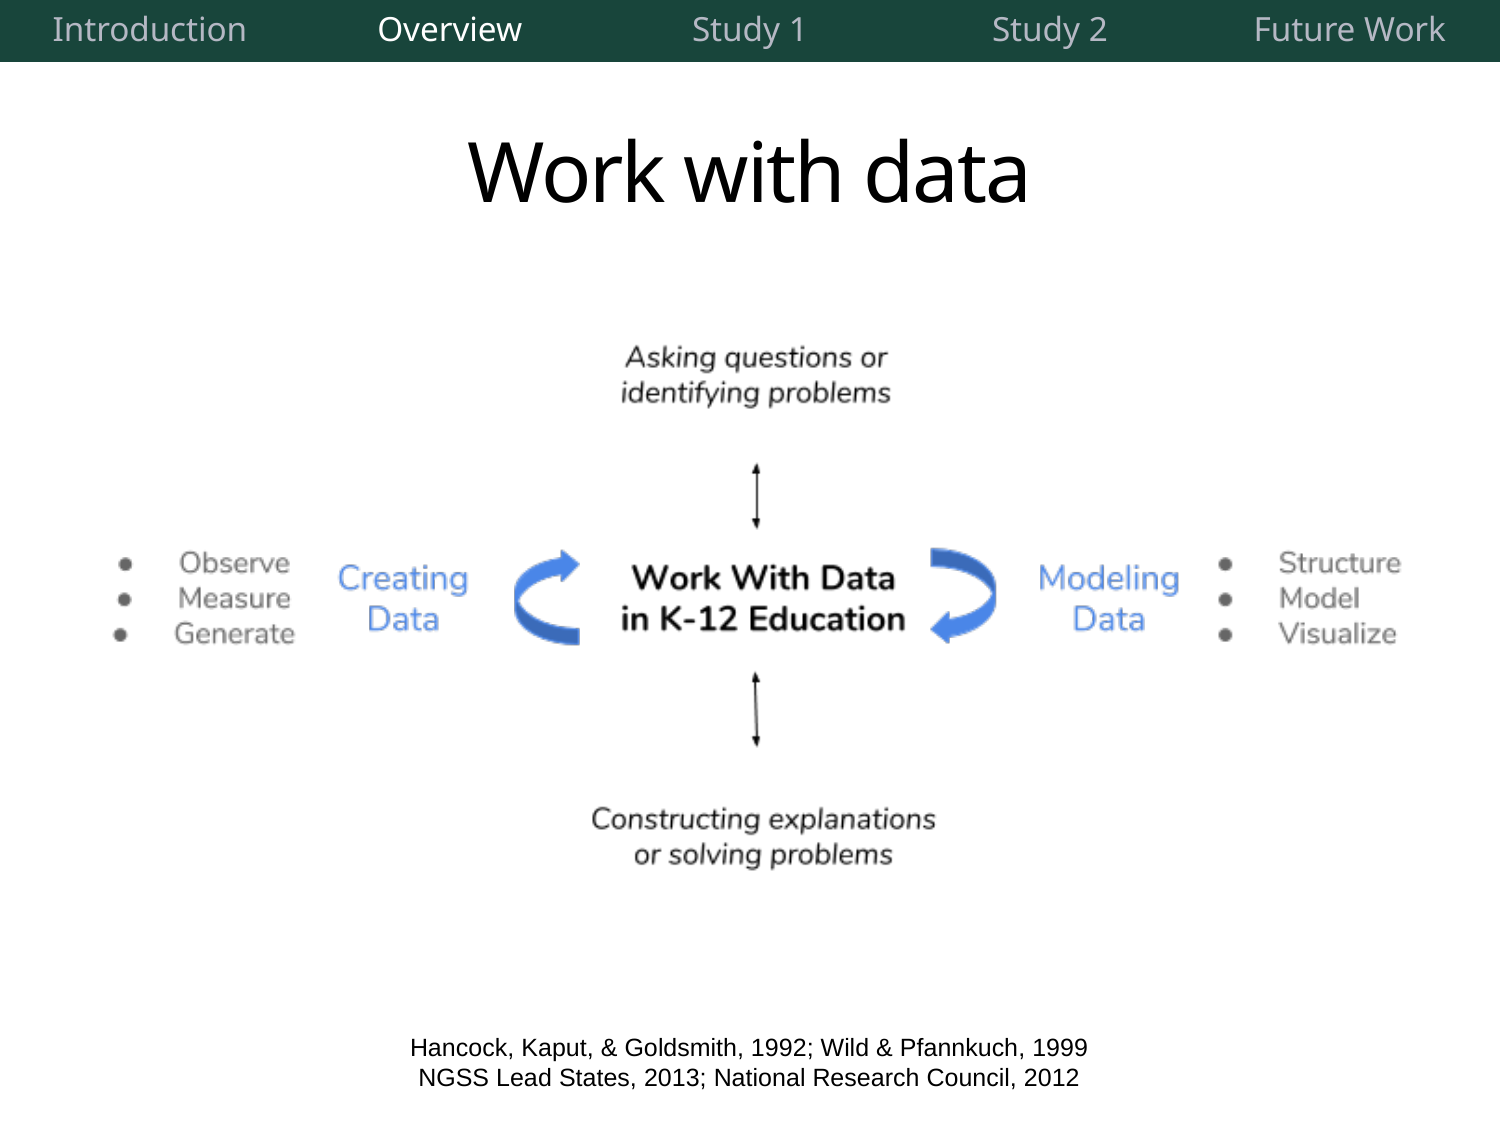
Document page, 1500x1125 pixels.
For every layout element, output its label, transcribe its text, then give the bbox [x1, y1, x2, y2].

table_header Study 2 [900, 0, 1200, 62]
table_header Future Work [1200, 0, 1500, 62]
text_box Hancock, Kaput, & Goldsmith, 1992; Wild & Pfannkuch, 1999 NGSS Lead States, 2013; National Research Council, 2012 [395, 1023, 1105, 1099]
table_header Study 1 [600, 0, 900, 62]
title Work with data [75, 87, 1425, 250]
table_header Introduction [0, 0, 300, 62]
table_header Overview [300, 0, 600, 62]
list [0, 286, 1500, 921]
